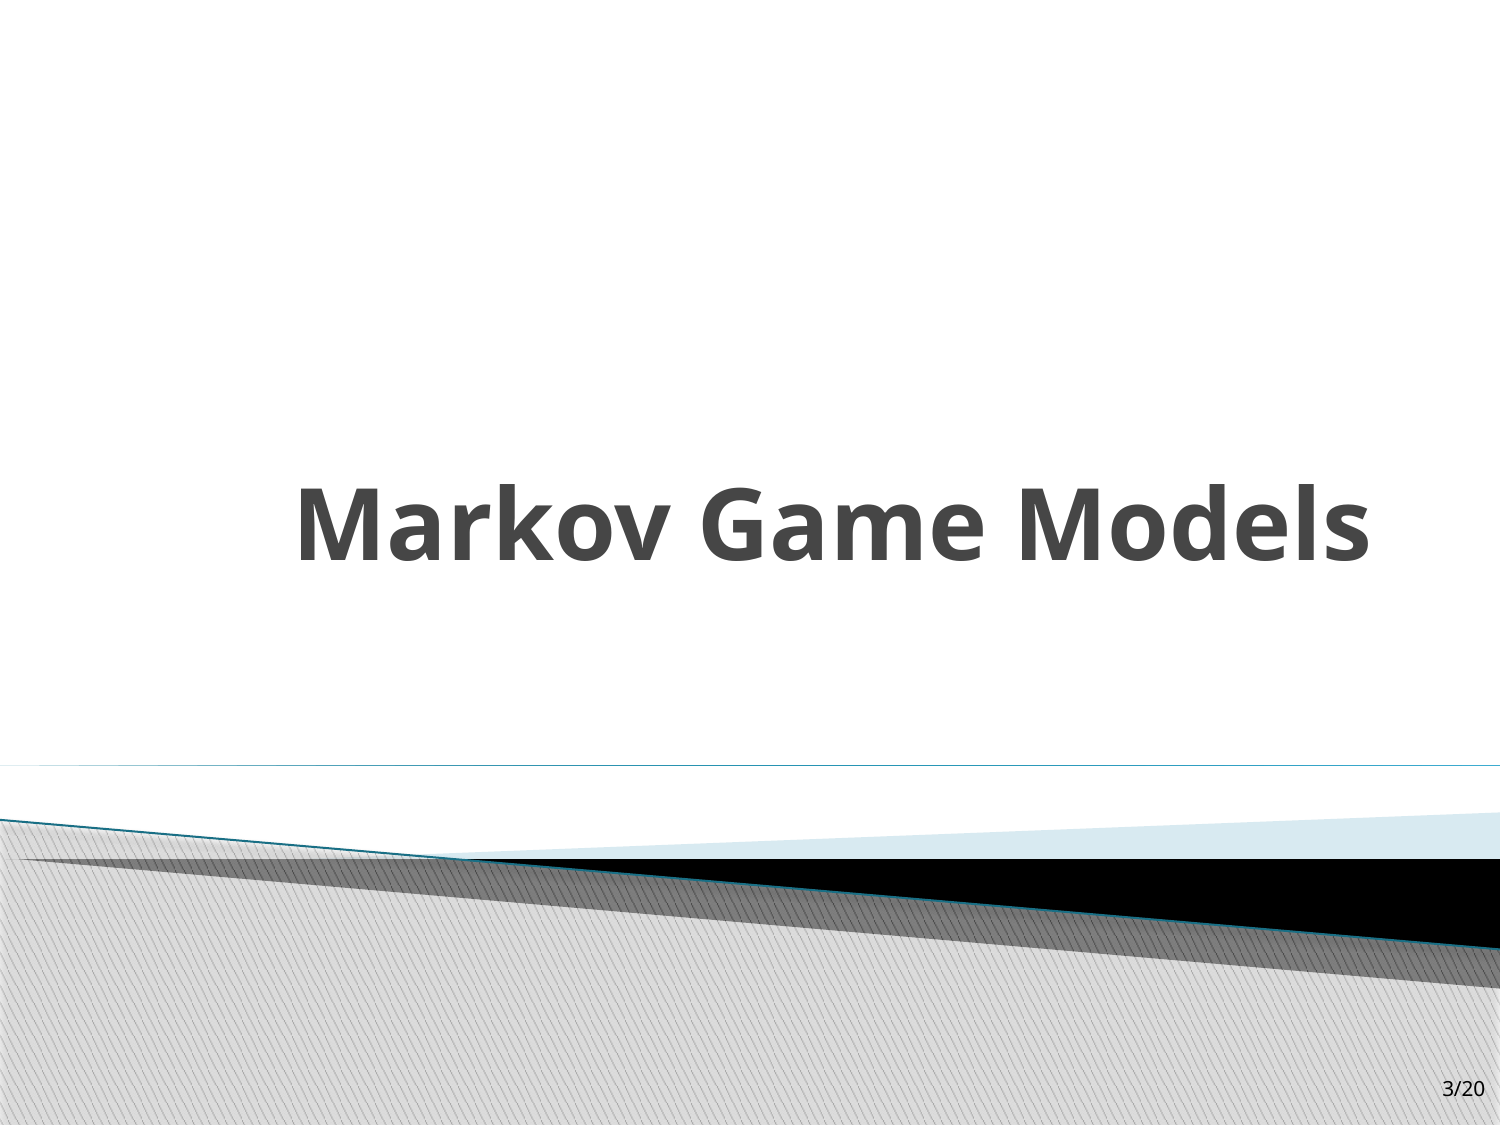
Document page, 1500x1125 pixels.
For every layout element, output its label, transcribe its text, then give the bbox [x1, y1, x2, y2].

title Markov Game Models [112, 287, 1388, 588]
slide_number 3/20 [1397, 1051, 1500, 1112]
picture [5, 859, 1500, 989]
